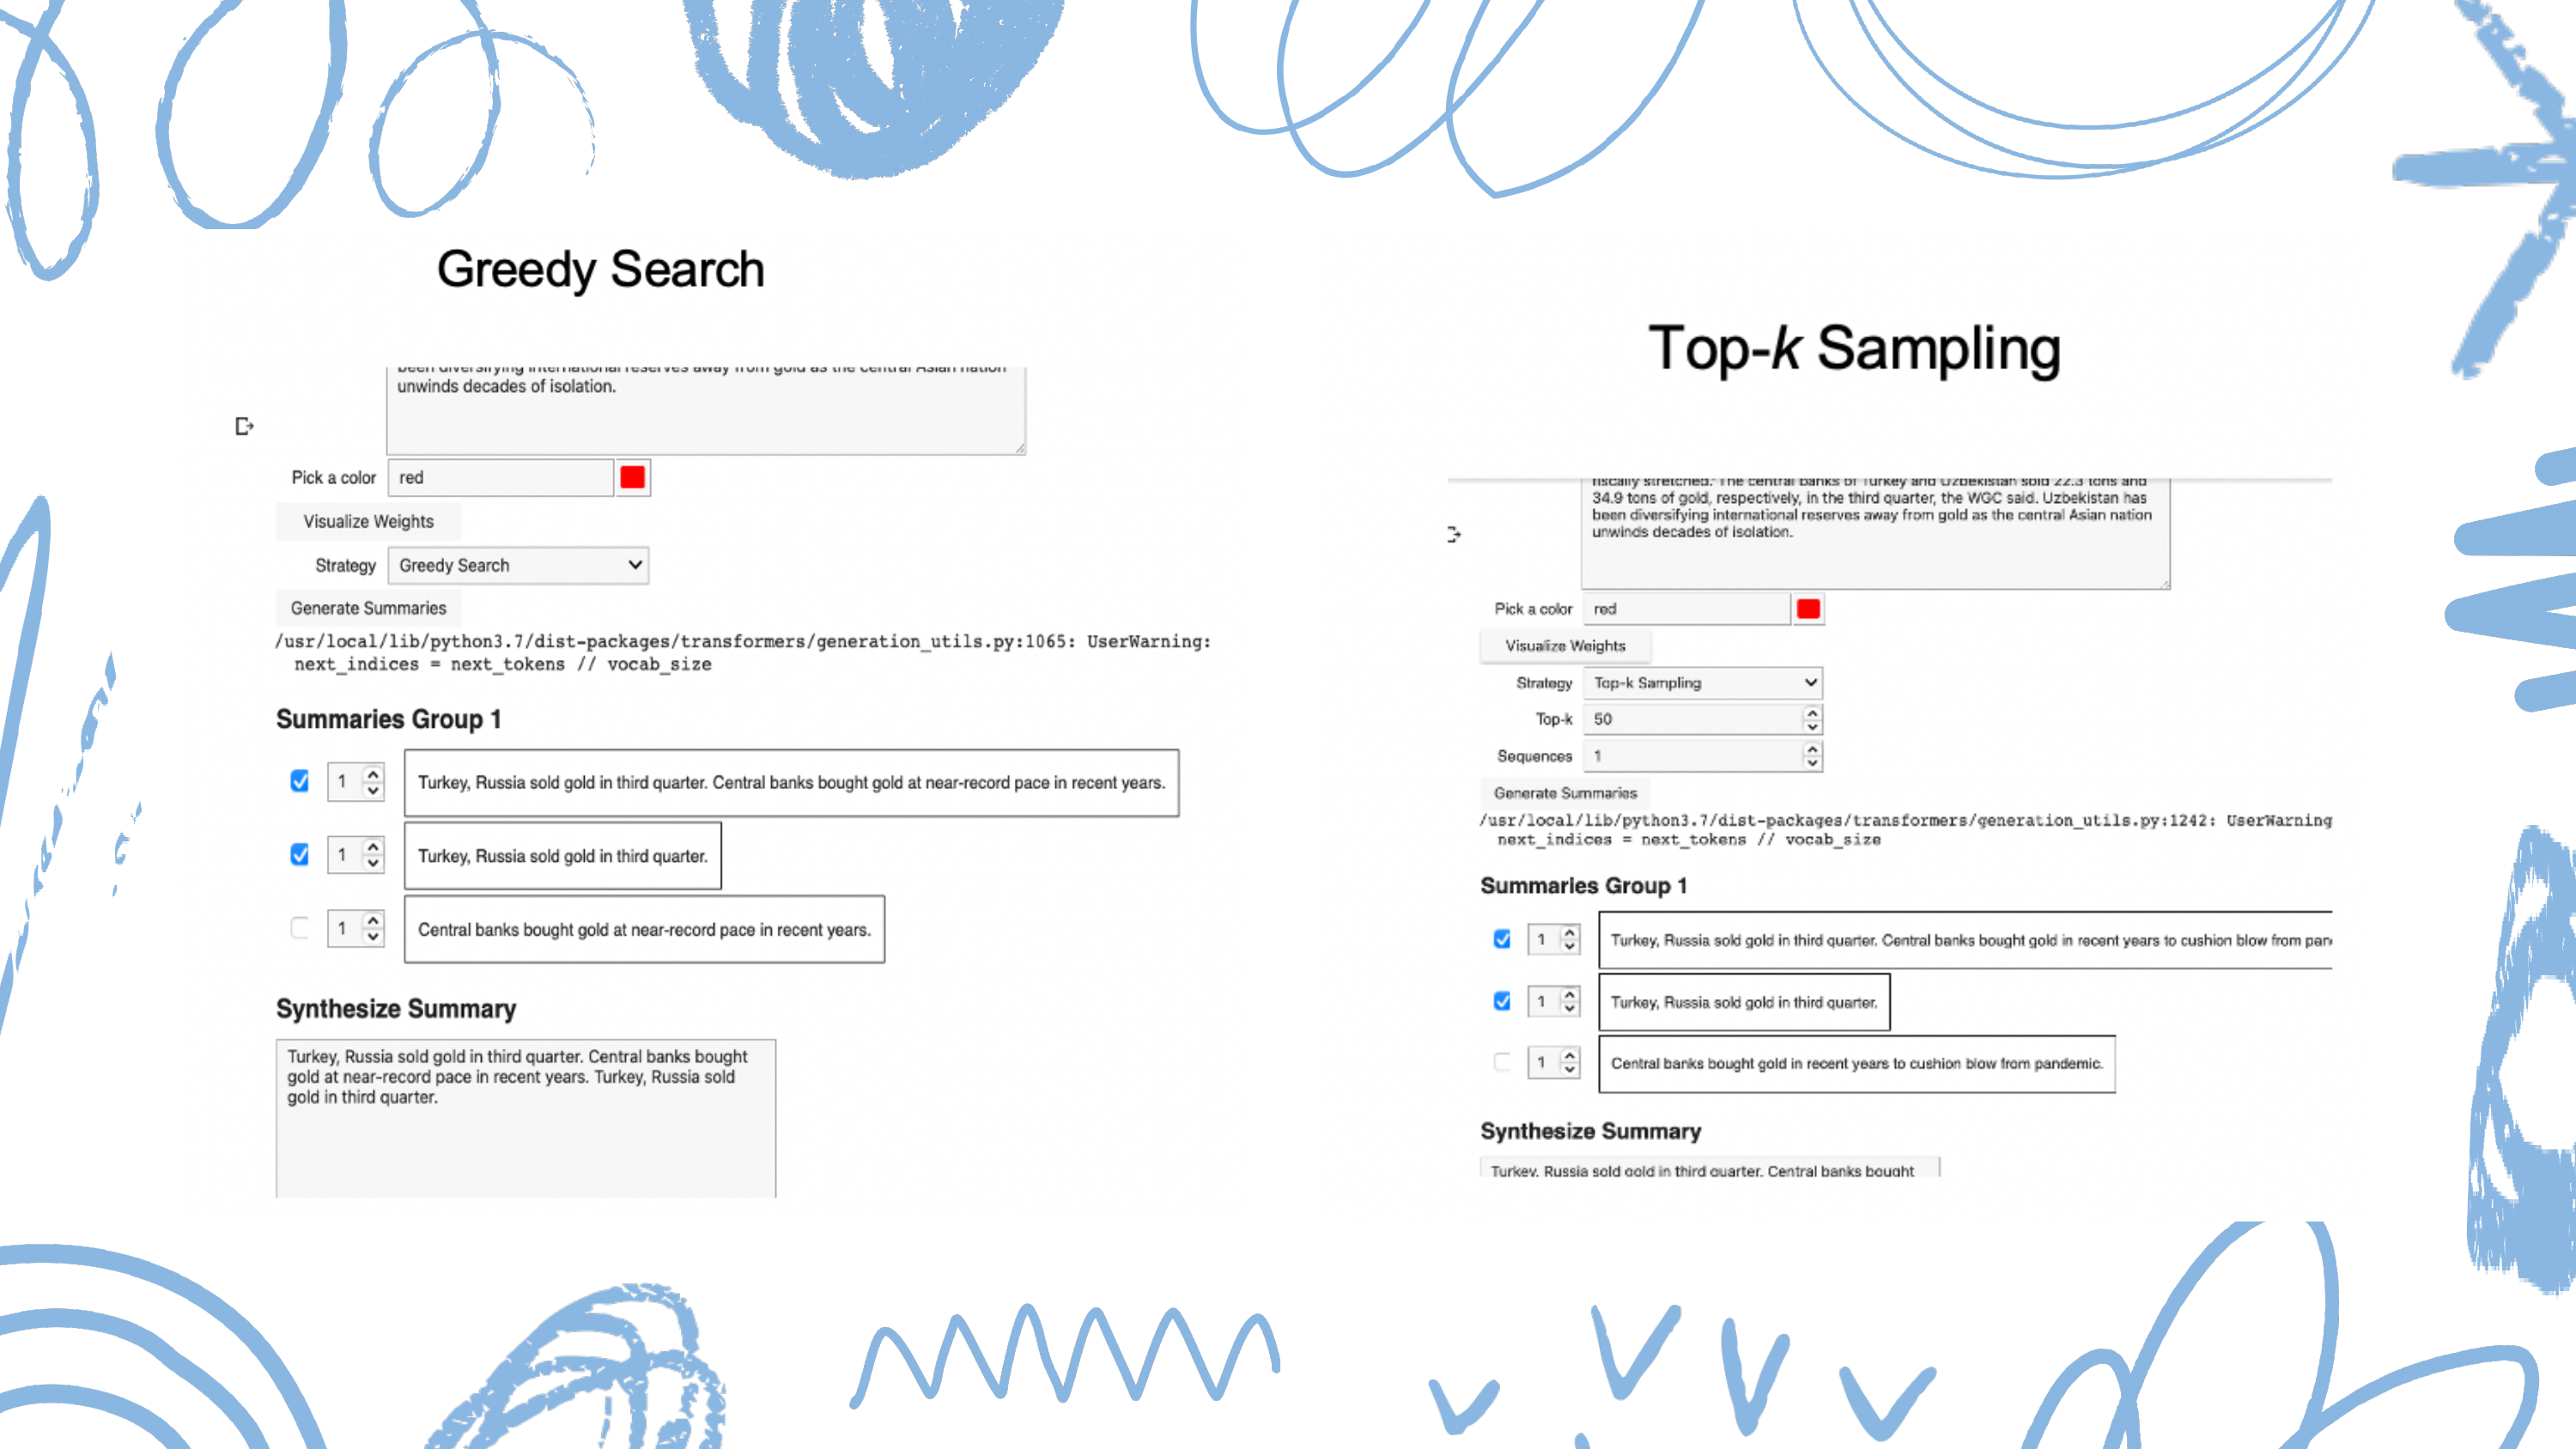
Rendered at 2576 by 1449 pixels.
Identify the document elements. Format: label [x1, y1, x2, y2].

text_box [1428, 1303, 2002, 1449]
text_box [2391, 0, 2576, 380]
text_box [180, 229, 1247, 1219]
text_box [680, 0, 1089, 183]
text_box [1043, 0, 1818, 200]
text_box [1319, 229, 2365, 1222]
text_box [849, 1303, 1281, 1410]
text_box [1818, 0, 2391, 183]
text_box [2002, 1202, 2576, 1449]
text_box [0, 0, 596, 282]
text_box [0, 1213, 362, 1449]
text_box [2464, 822, 2576, 1302]
text_box [0, 333, 180, 1046]
text_box [361, 1280, 726, 1449]
text_box [2431, 380, 2576, 822]
